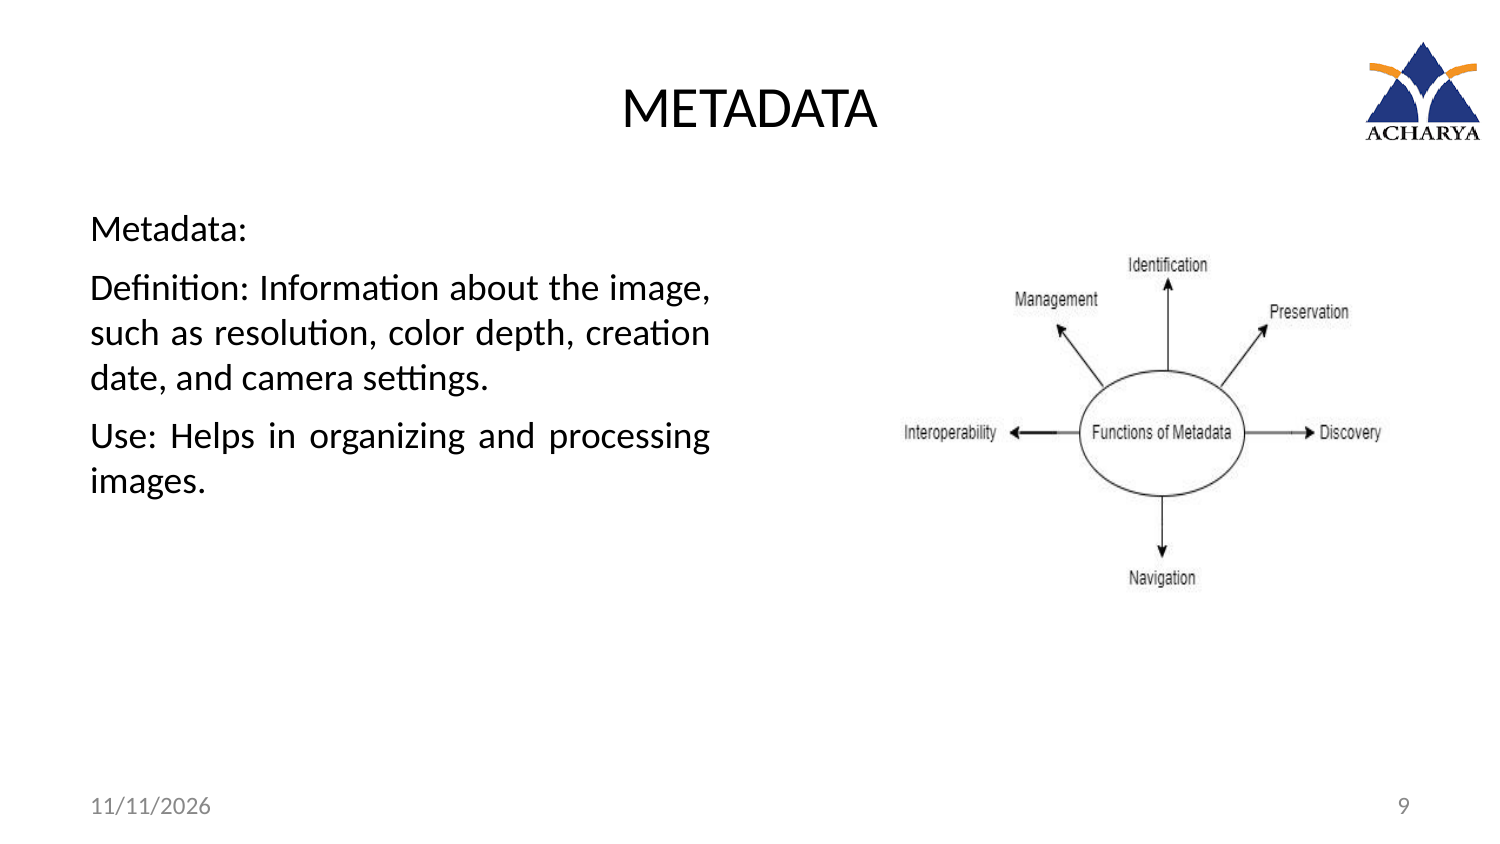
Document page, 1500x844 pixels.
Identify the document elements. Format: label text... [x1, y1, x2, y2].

title METADATA [75, 33, 1425, 175]
list Metadata: Definition: Information about the image, such as resolution, color depth, creation date, and camera settings. Use: Helps in organizing and processing images. [75, 196, 727, 754]
picture [891, 241, 1398, 602]
picture [1362, 29, 1488, 151]
slide_number 18-Jul-24 [75, 782, 425, 827]
slide_number 9 [1074, 782, 1425, 827]
